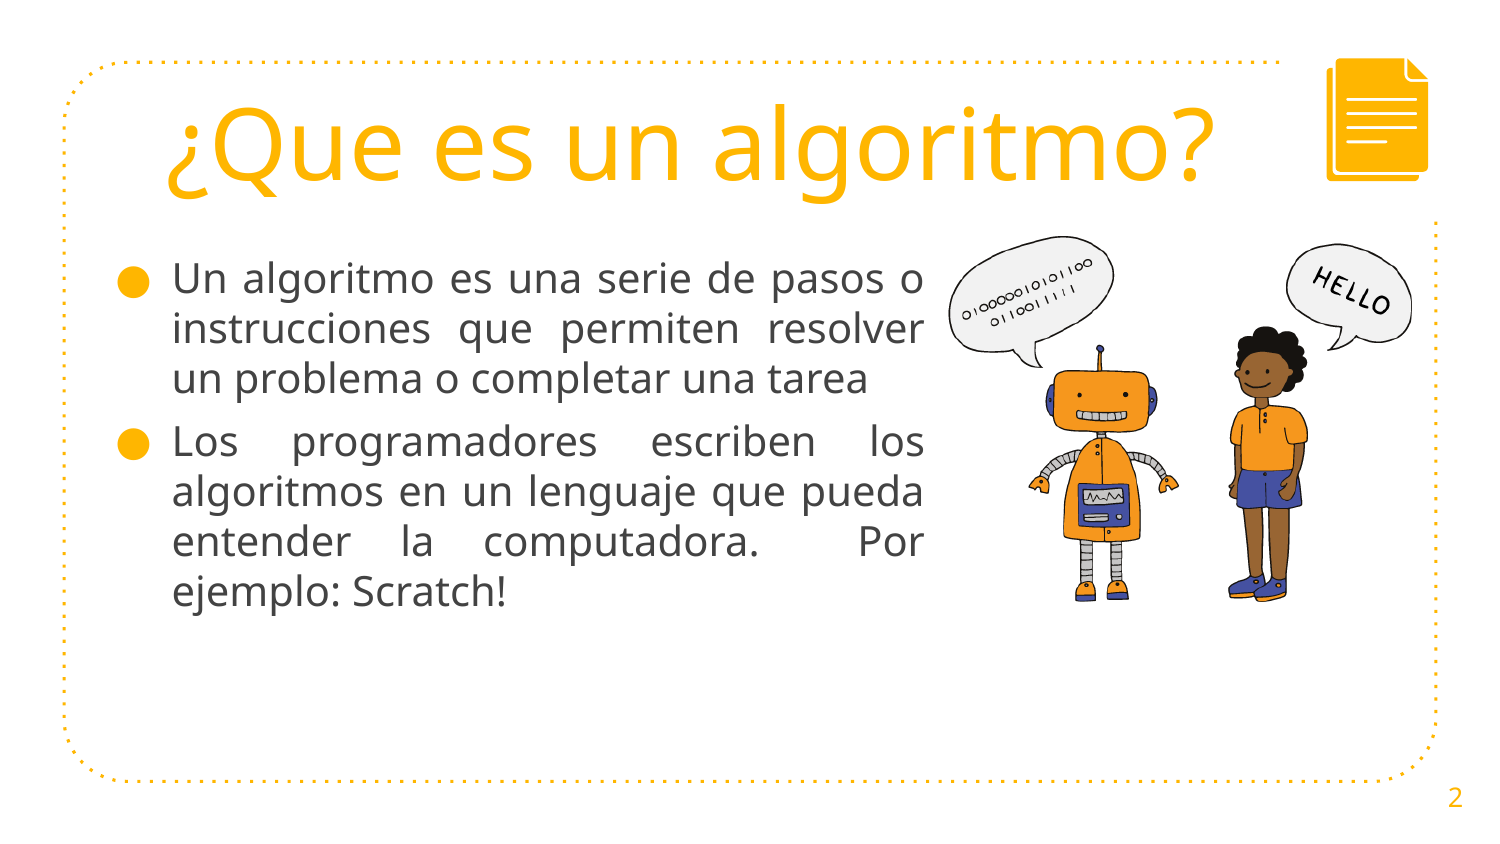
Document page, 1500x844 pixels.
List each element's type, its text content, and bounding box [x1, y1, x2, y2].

list Un algoritmo es una serie de pasos o instrucciones que permiten resolver un problema o completar una tarea Los programadores escriben los algoritmos en un lenguaje que pueda entender la computadora. Por ejemplo: Scratch! [81, 236, 941, 734]
title ¿Que es un algoritmo? [151, 65, 1278, 206]
slide_number ‹#› [1411, 753, 1500, 844]
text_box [1326, 58, 1429, 182]
picture [947, 236, 1412, 603]
